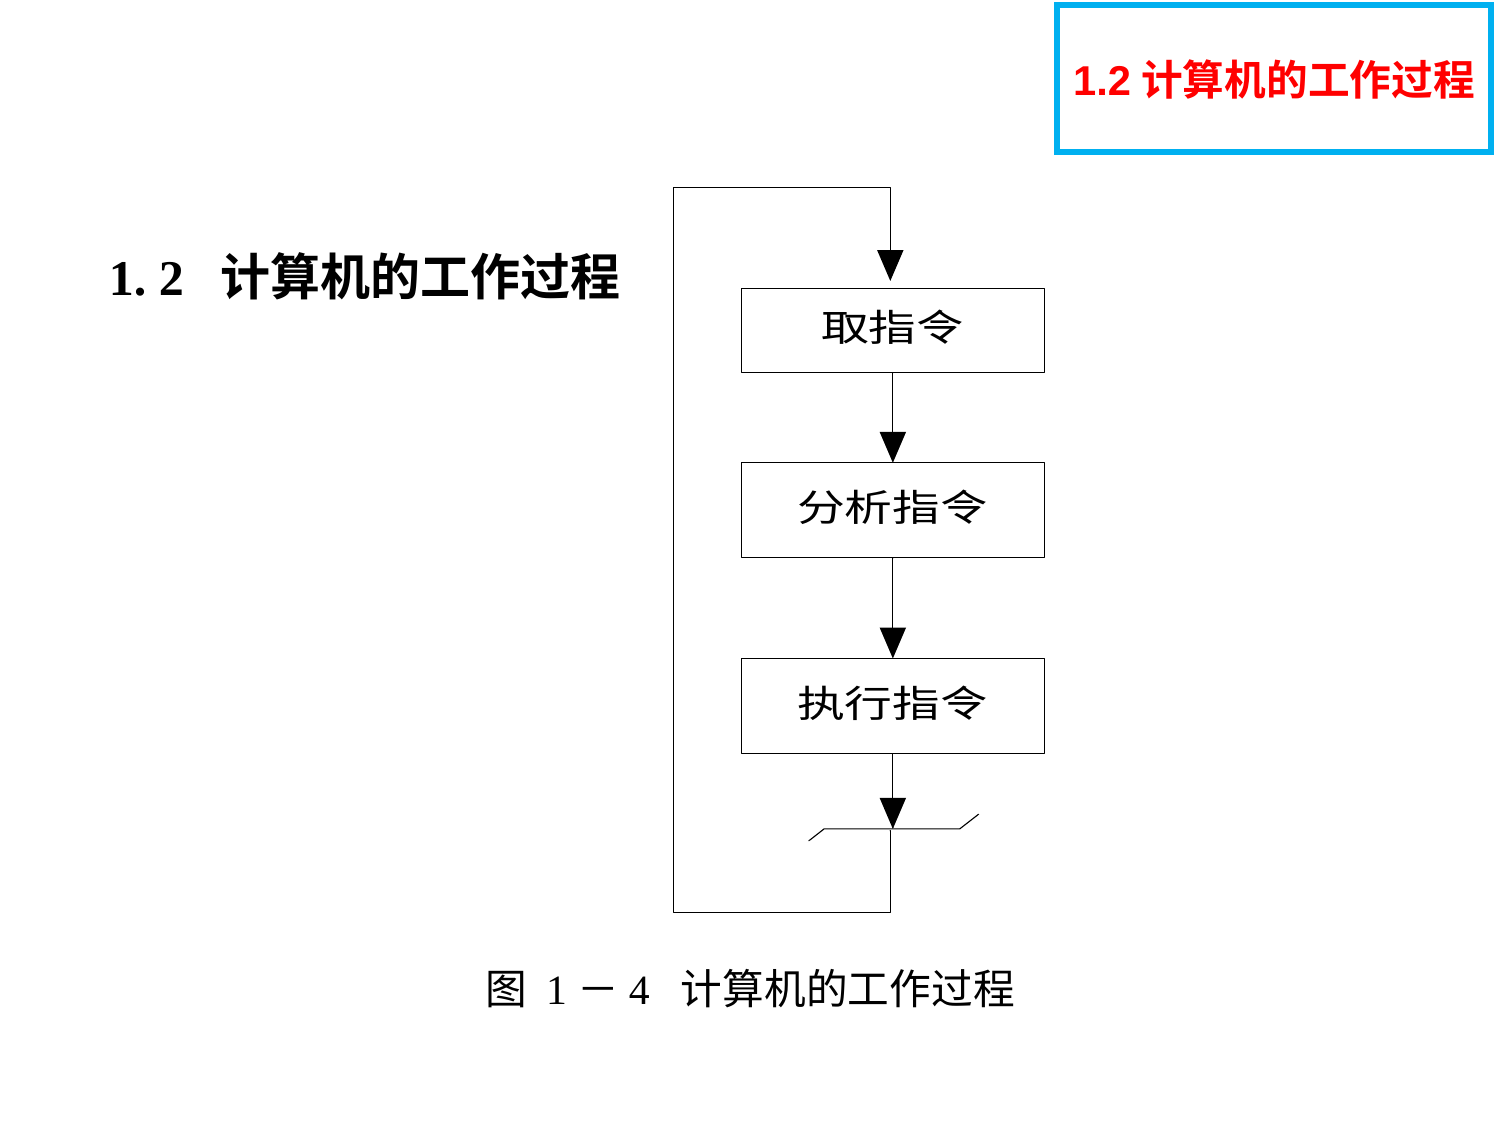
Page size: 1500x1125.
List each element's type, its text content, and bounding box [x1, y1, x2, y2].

text_box 1.2计算机的工作过程 [1057, 5, 1492, 152]
picture [666, 182, 1051, 917]
list 图 1－4 计算机的工作过程 [0, 940, 1500, 1013]
title 1. 2 计算机的工作过程 [93, 219, 1426, 940]
